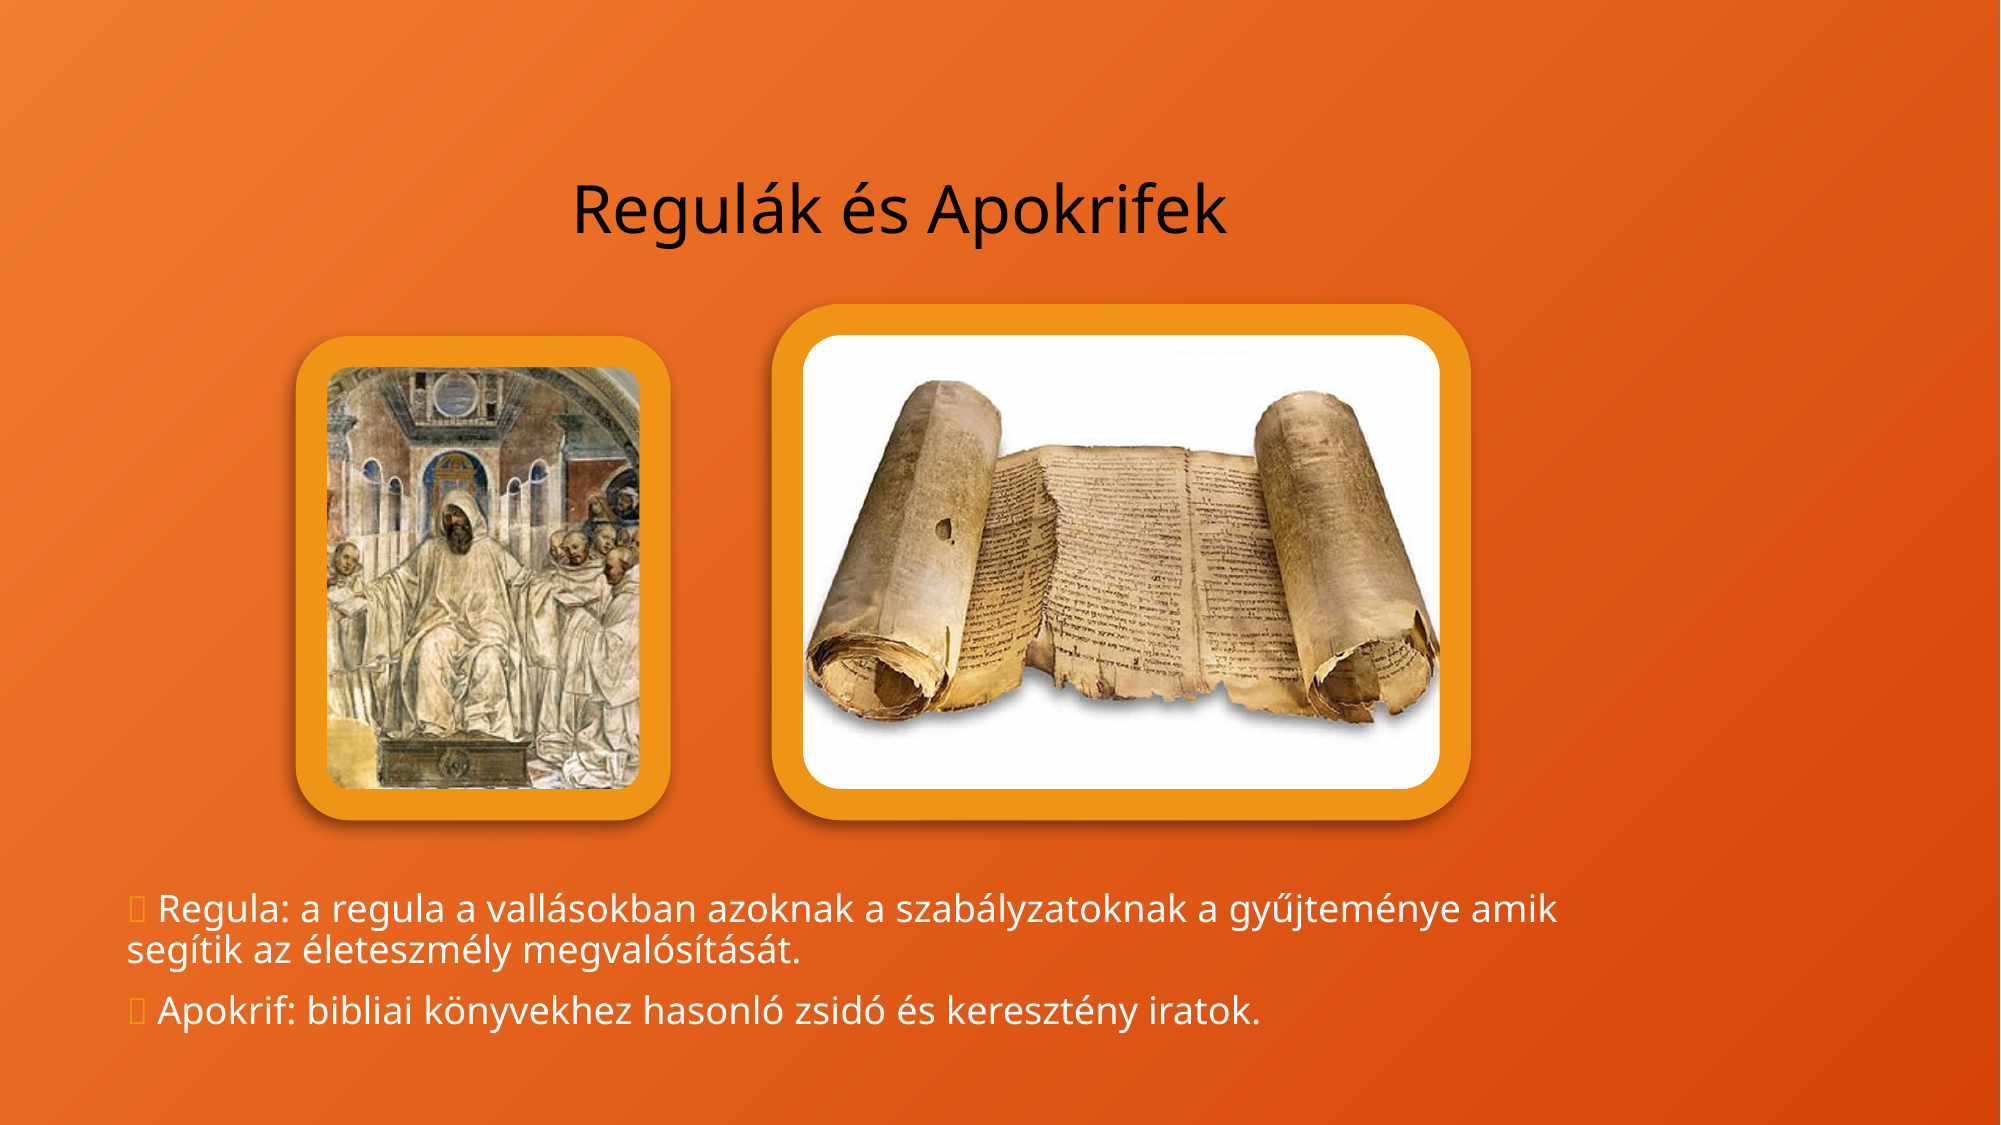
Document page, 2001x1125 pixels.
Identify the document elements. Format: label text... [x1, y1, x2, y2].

picture [311, 351, 656, 805]
picture [786, 319, 1456, 805]
list  Regula: a regula a vallásokban azoknak a szabályzatoknak a gyűjteménye amik segítik az életeszmély megvalósítását.  Apokrif: bibliai könyvekhez hasonló zsidó és keresztény iratok. [111, 385, 1689, 1046]
title Regulák és Apokrifek [111, 123, 1689, 301]
